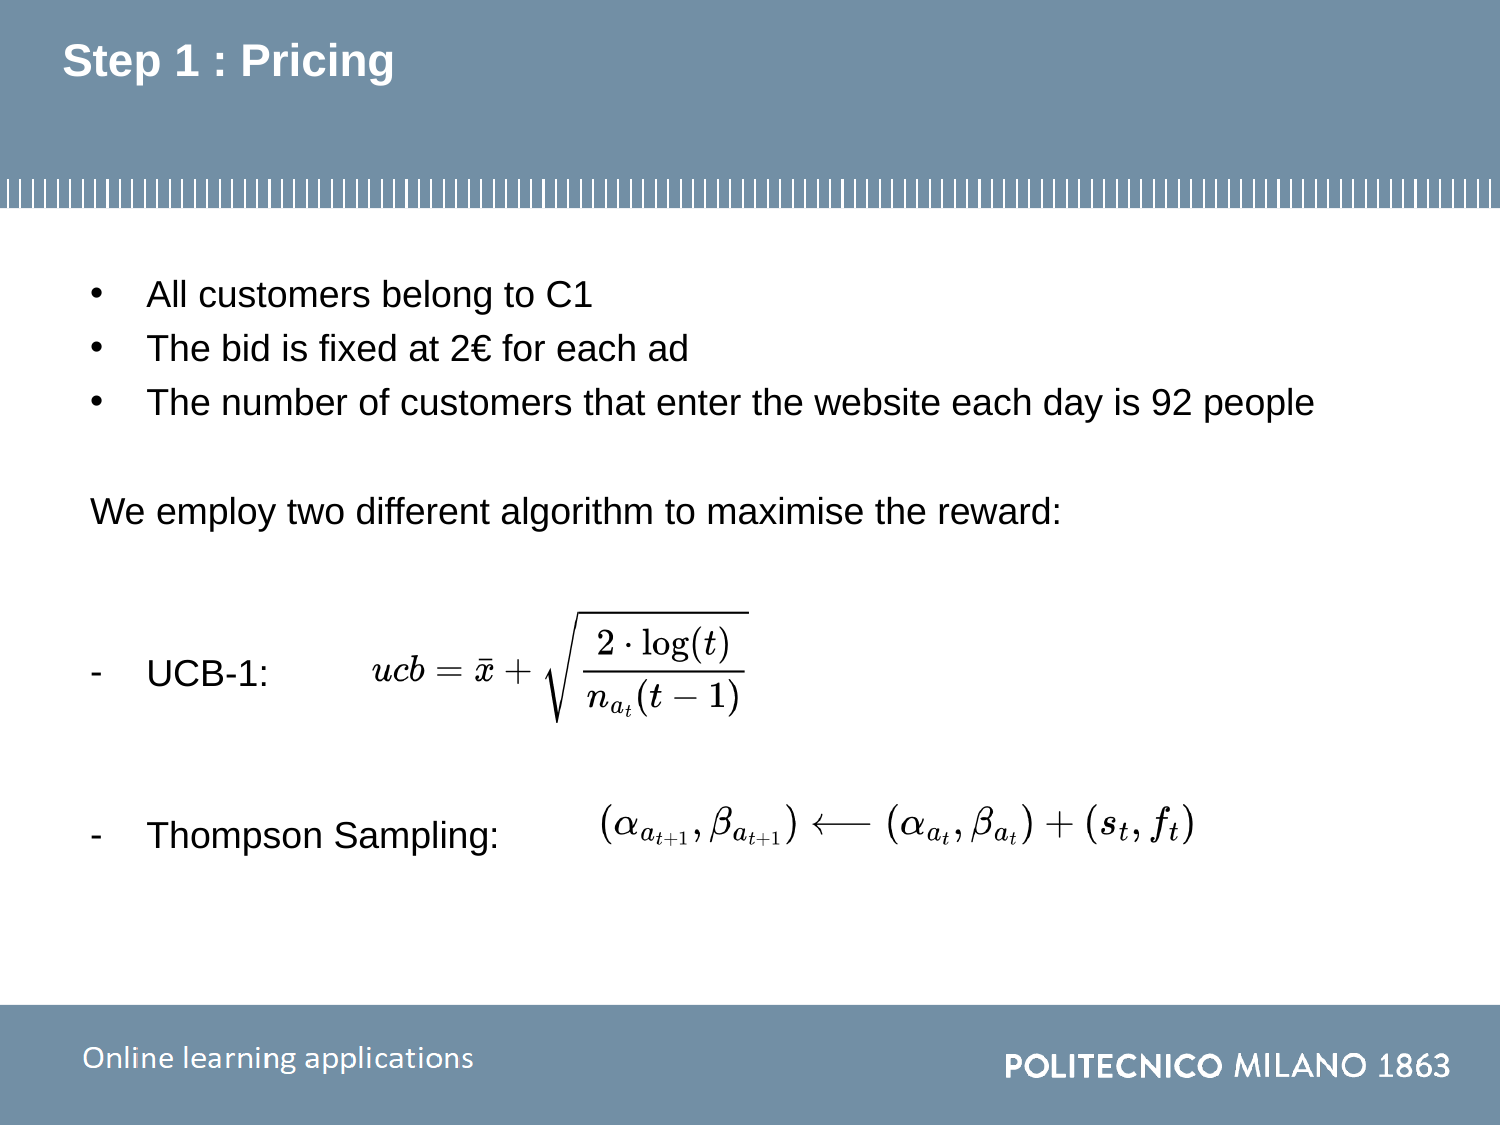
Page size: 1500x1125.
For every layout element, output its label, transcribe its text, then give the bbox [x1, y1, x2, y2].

picture [999, 1041, 1456, 1089]
picture [598, 803, 1196, 846]
picture [369, 609, 751, 724]
list All customers belong to C1 The bid is fixed at 2€ for each ad The number of customers that enter the website each day is 92 people We employ two different algorithm to maximise the reward: UCB-1: Thompson Sampling: [75, 262, 1441, 955]
title Step 1 : Pricing [47, 22, 1455, 161]
picture [29, 1017, 525, 1103]
